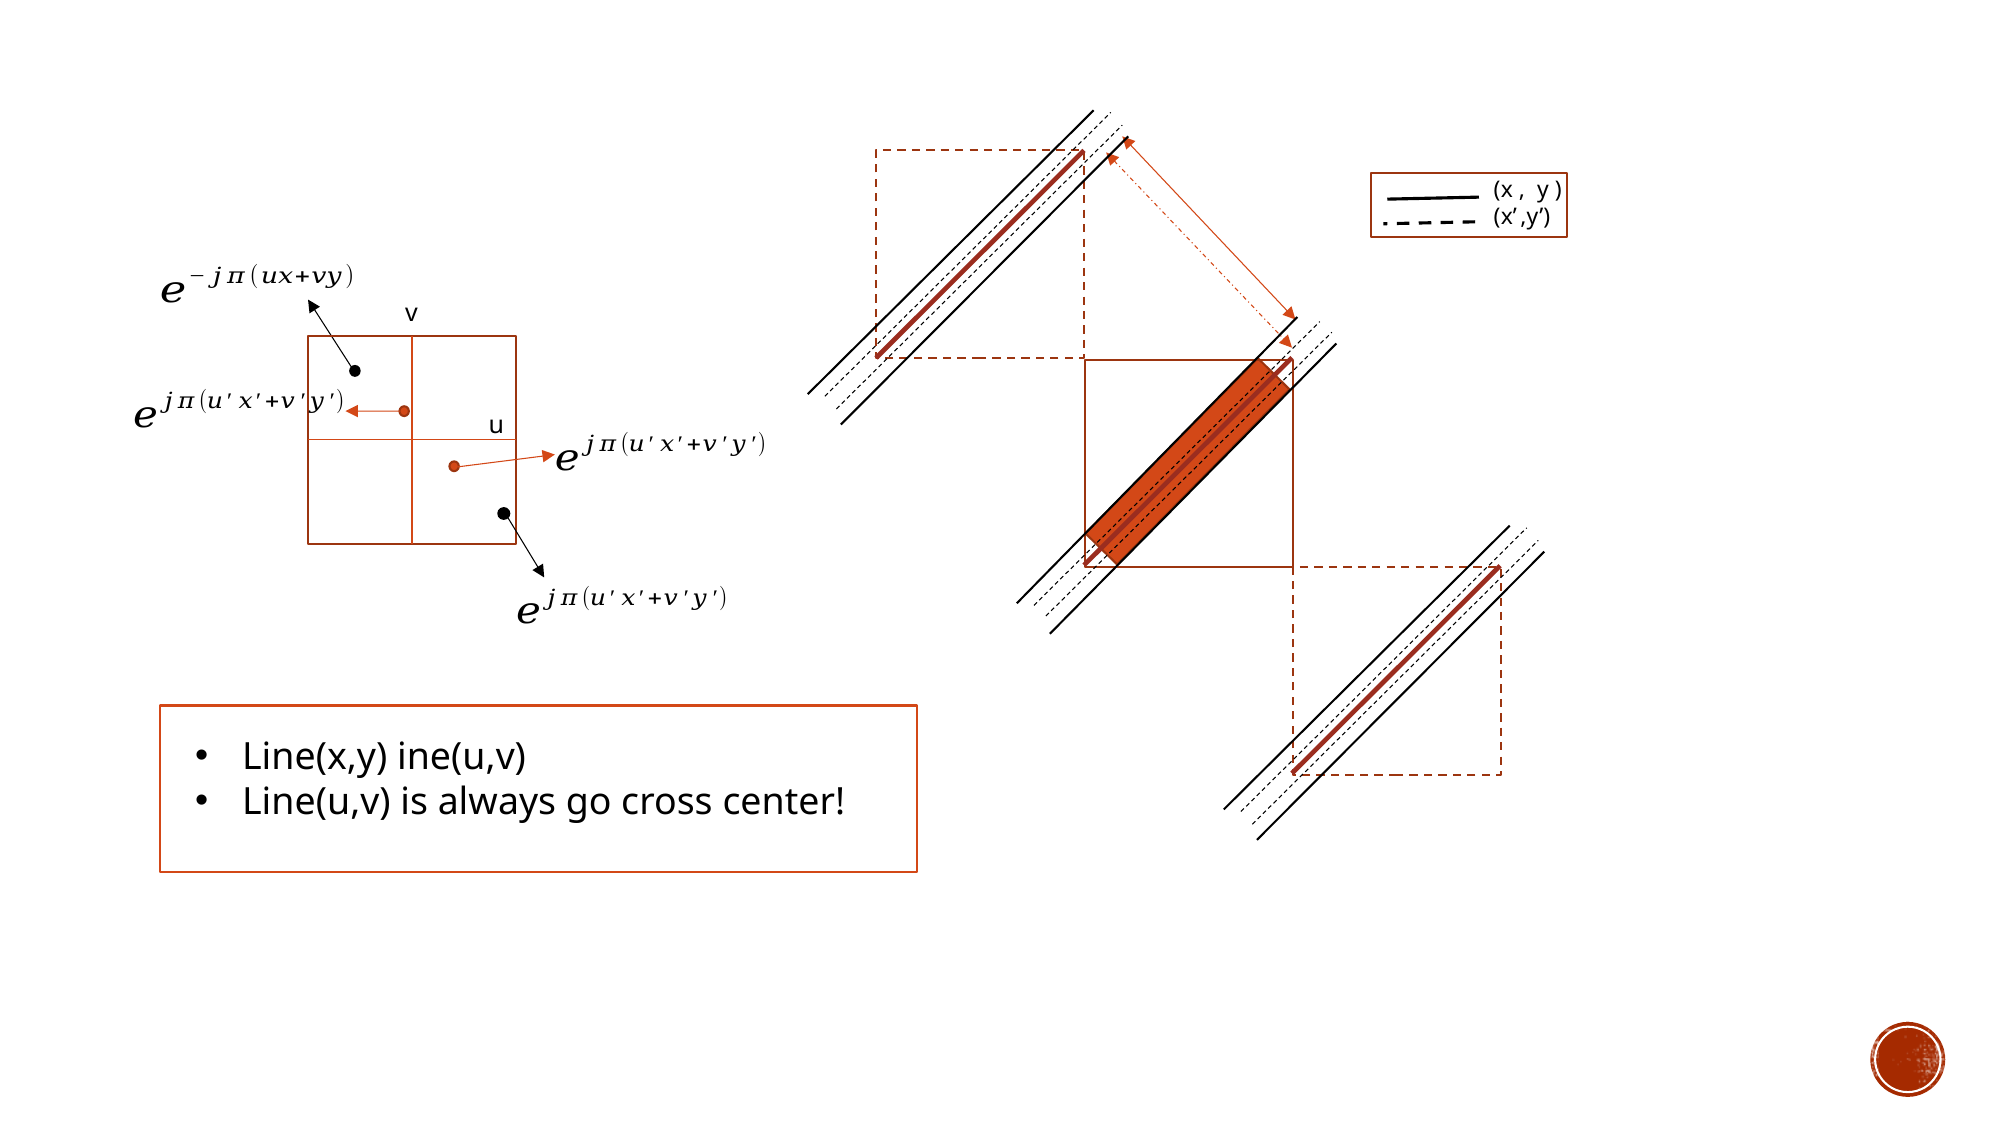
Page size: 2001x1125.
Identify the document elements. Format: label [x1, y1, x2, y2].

text_box [809, 112, 1589, 840]
text_box [159, 704, 918, 873]
text_box [136, 265, 765, 628]
